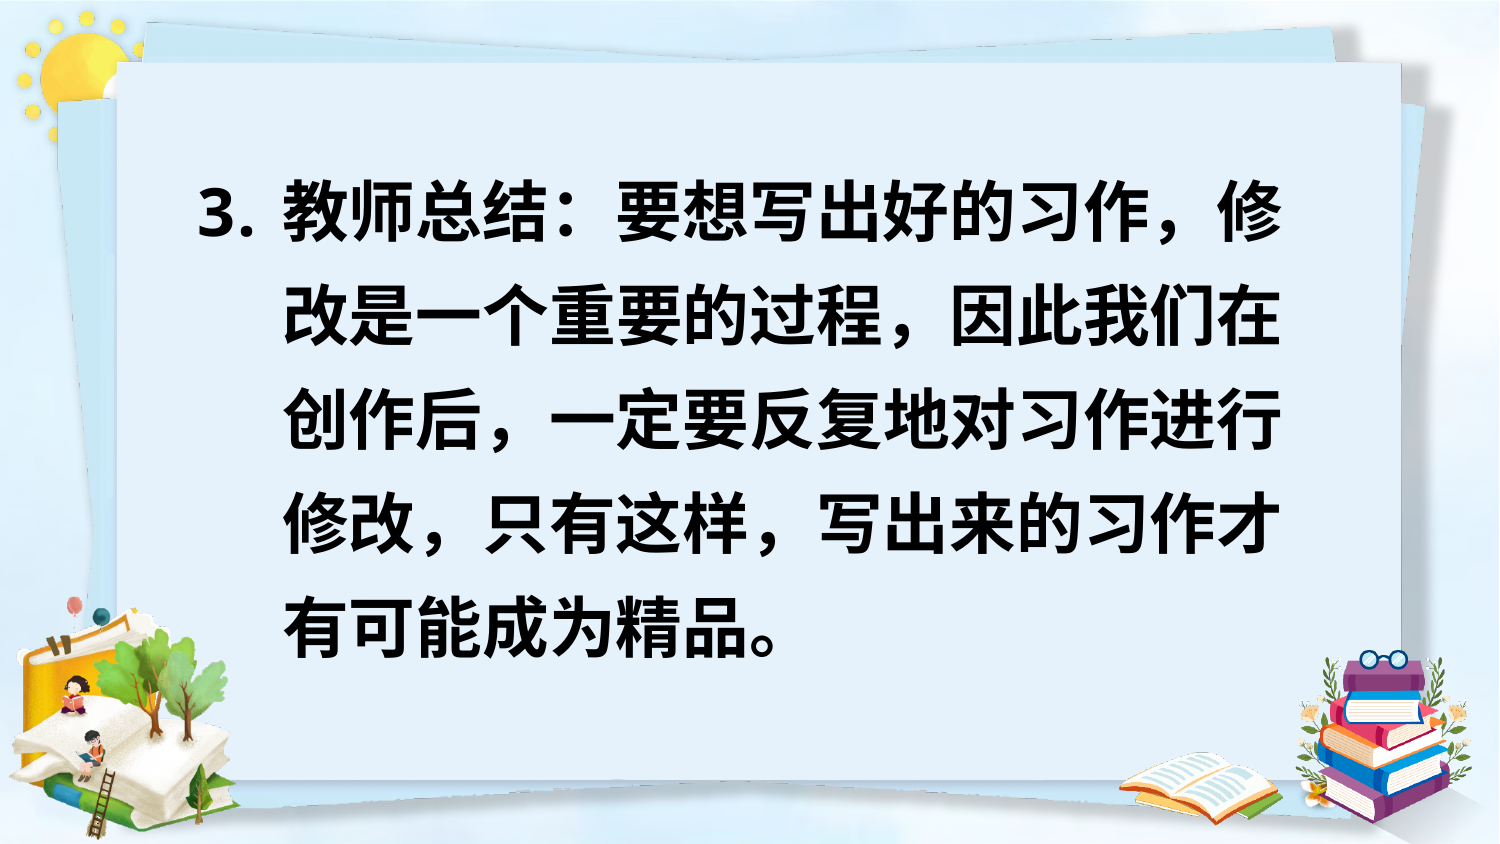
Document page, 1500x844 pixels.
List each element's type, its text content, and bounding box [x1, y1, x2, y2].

text_box 教师总结：要想写出好的习作，修改是一个重要的过程，因此我们在创作后，一定要反复地对习作进行修改，只有这样，写出来的习作才有可能成为精品。 [183, 138, 1341, 673]
picture [0, 0, 1500, 844]
